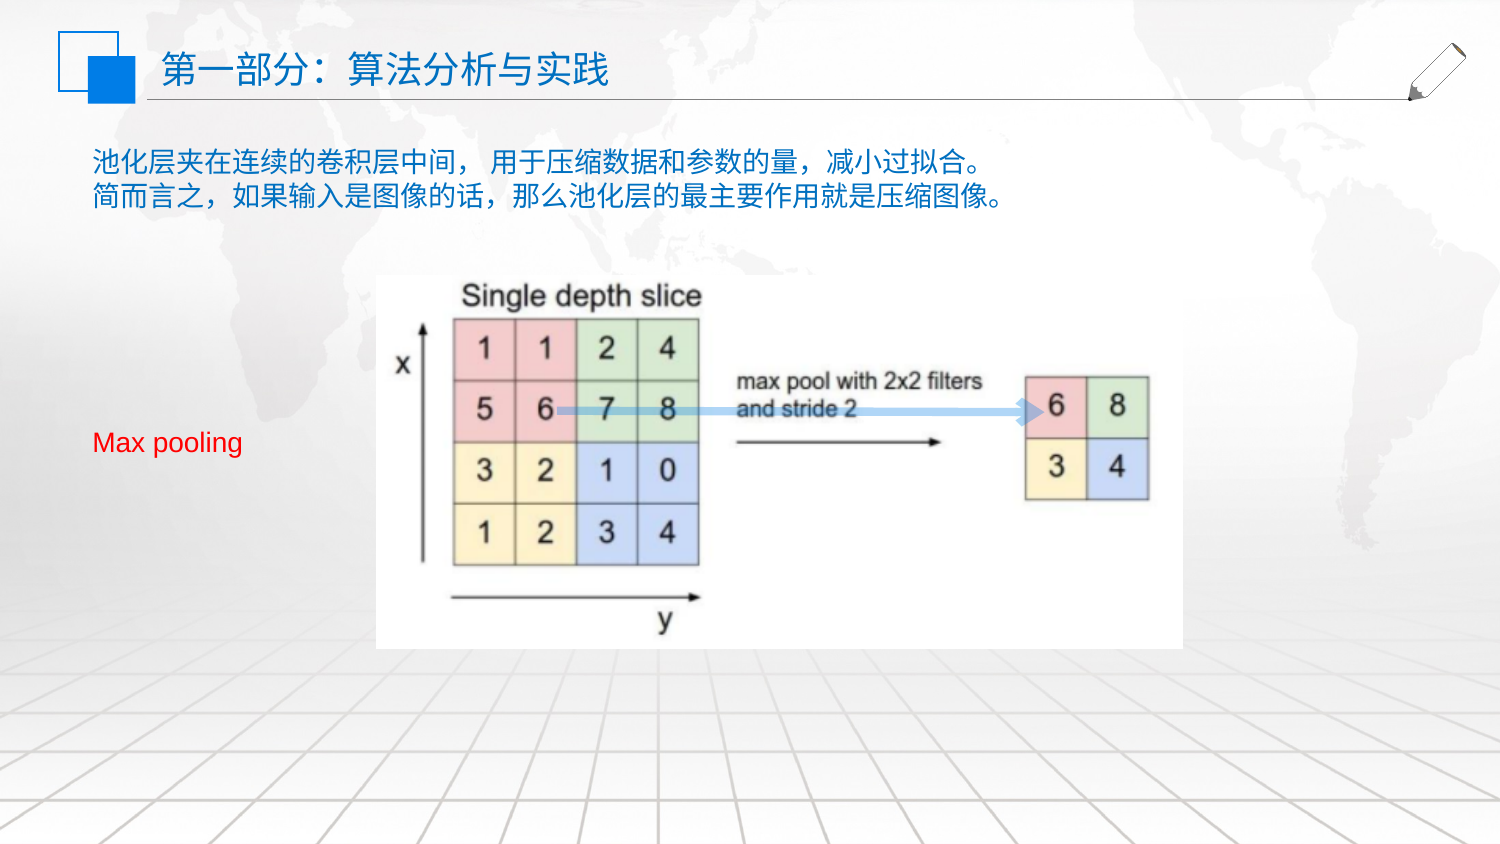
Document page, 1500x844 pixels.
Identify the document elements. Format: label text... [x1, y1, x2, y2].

text_box 第一部分：算法分析与实践 [145, 38, 626, 99]
text_box Max pooling [77, 417, 376, 466]
picture [0, 0, 1500, 844]
text_box 池化层夹在连续的卷积层中间， 用于压缩数据和参数的量，减小过拟合。 简而言之，如果输入是图像的话，那么池化层的最主要作用就是压缩图像。 [77, 137, 1132, 220]
